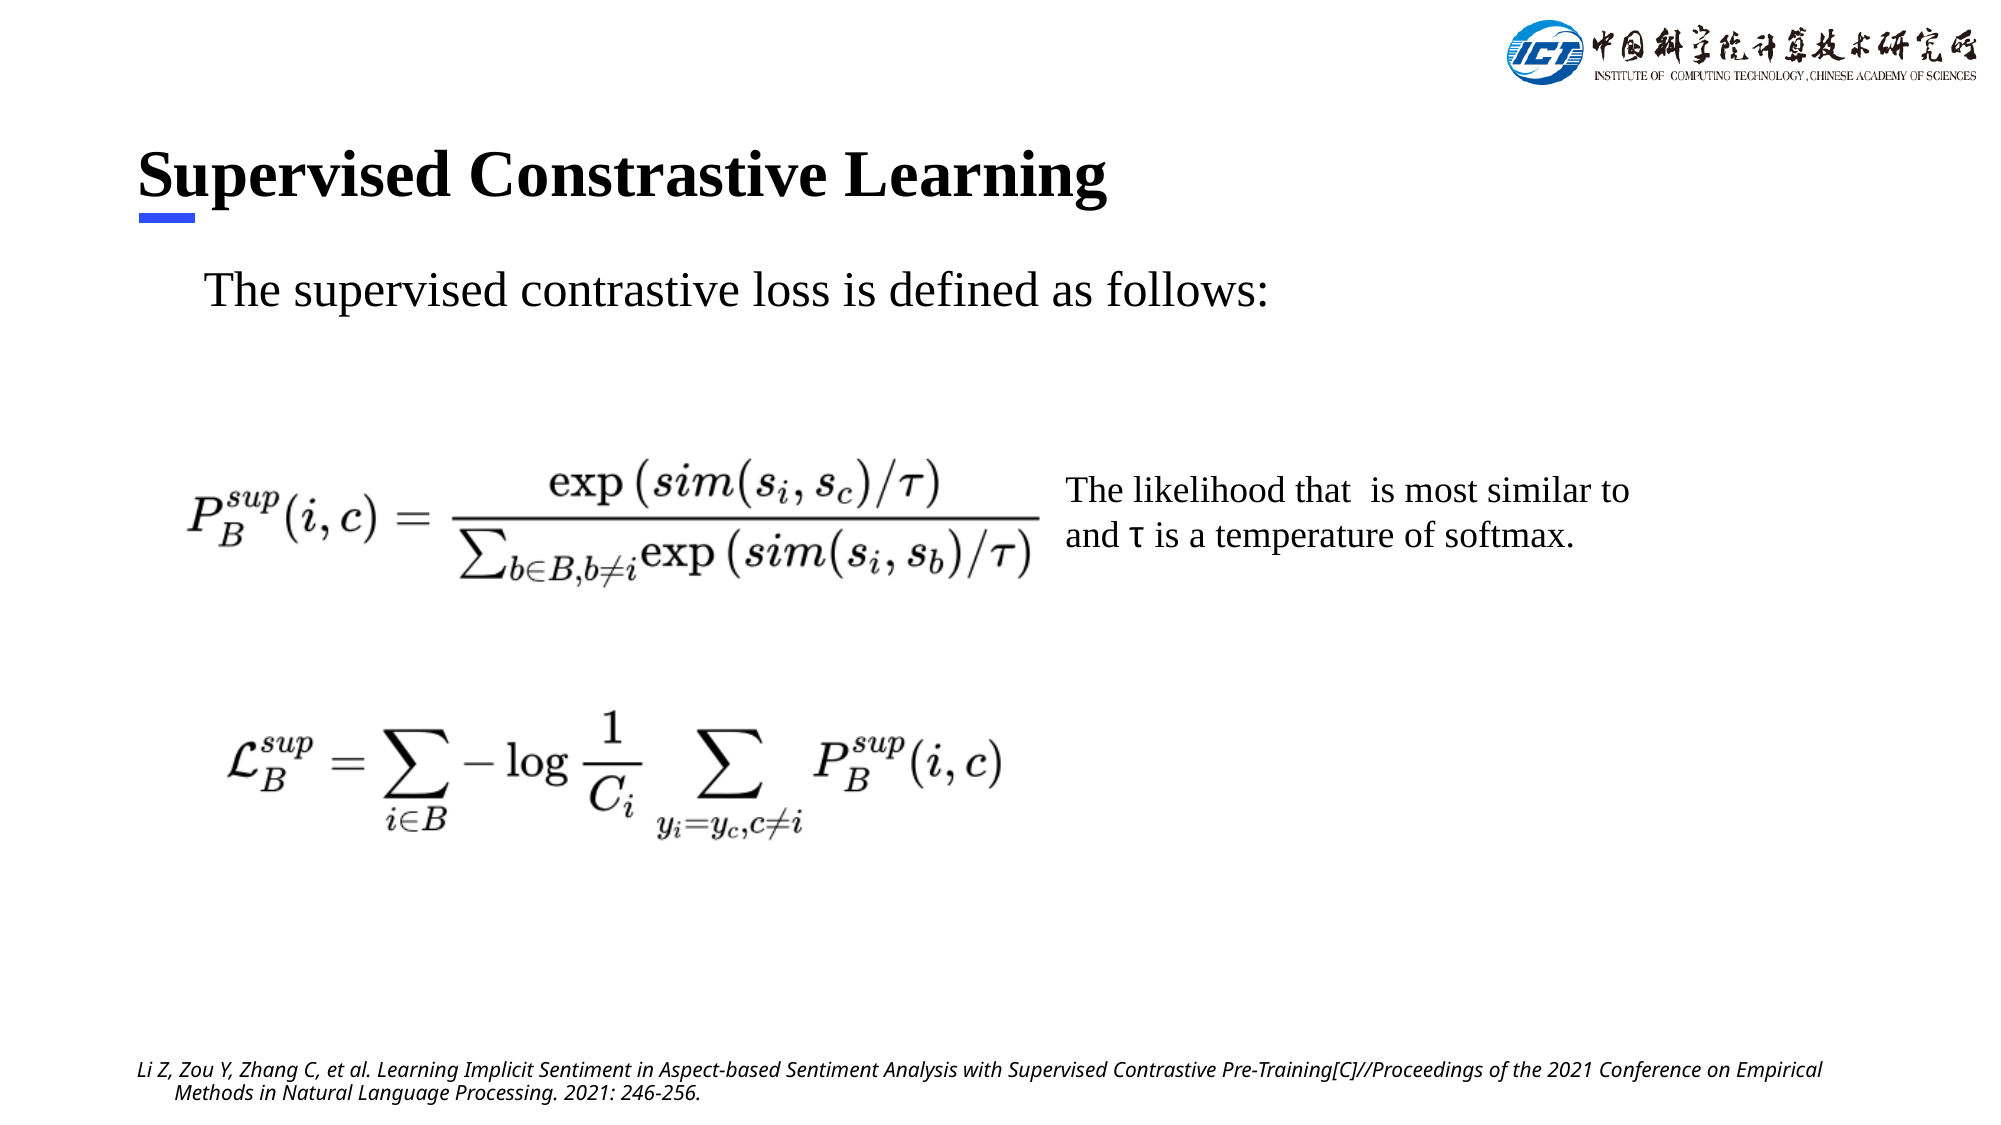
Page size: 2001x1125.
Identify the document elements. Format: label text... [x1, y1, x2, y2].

picture [1507, 20, 1982, 93]
picture [122, 407, 1115, 881]
text_box The supervised contrastive loss is defined as follows: [188, 248, 1866, 324]
list Supervised Constrastive Learning [122, 131, 1848, 214]
text_box Li Z, Zou Y, Zhang C, et al. Learning Implicit Sentiment in Aspect-based Sentiment Analysis with Supervised Contrastive Pre-Training[C]//Proceedings of the 2021 Conference on Empirical Methods in Natural Language Processing. 2021: 246-256. [122, 1052, 1909, 1115]
picture [1507, 20, 1539, 49]
